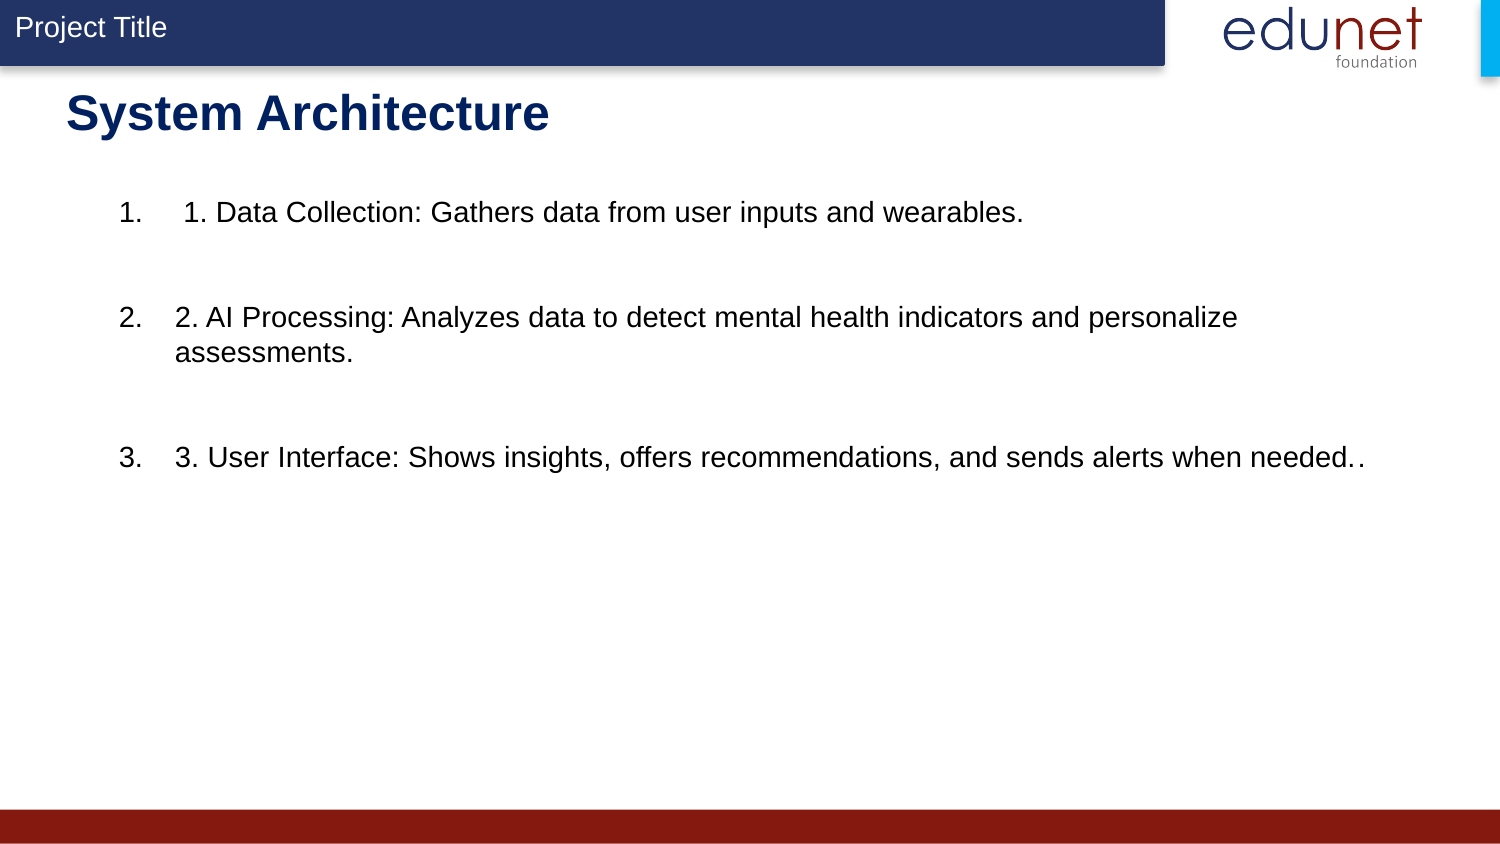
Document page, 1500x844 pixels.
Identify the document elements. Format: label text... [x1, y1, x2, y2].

picture [1219, 4, 1424, 72]
text_box 1. Data Collection: Gathers data from user inputs and wearables. 2. AI Processing: Analyzes data to detect mental health indicators and personalize assessments. 3. User Interface: Shows insights, offers recommendations, and sends alerts when needed.. [103, 186, 1440, 481]
title System Architecture [51, 72, 1449, 229]
